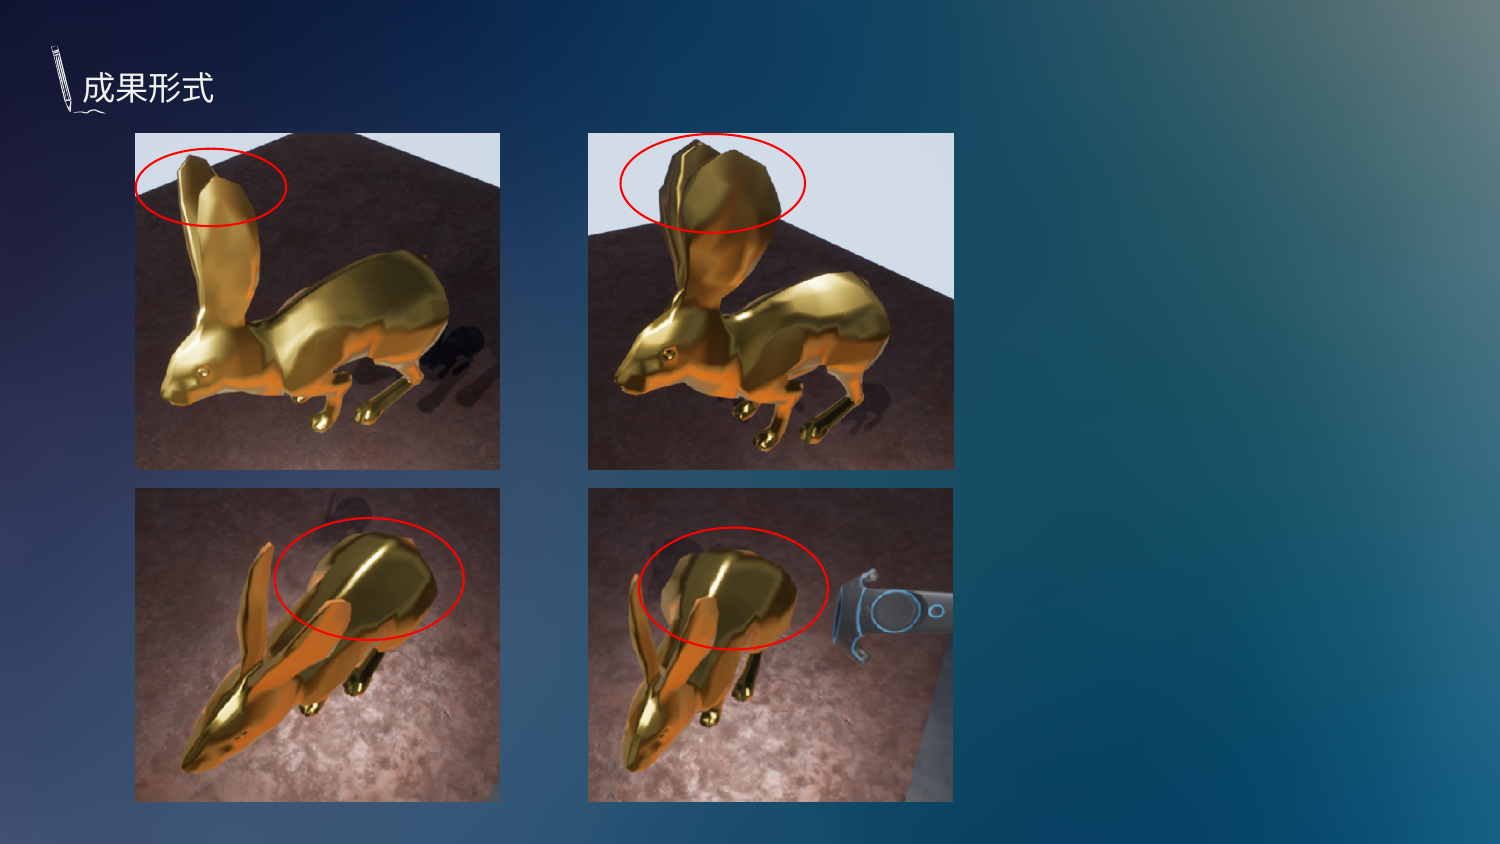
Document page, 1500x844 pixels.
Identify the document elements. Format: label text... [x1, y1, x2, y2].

text_box 成果形式 [67, 59, 357, 115]
picture [0, 0, 1500, 844]
